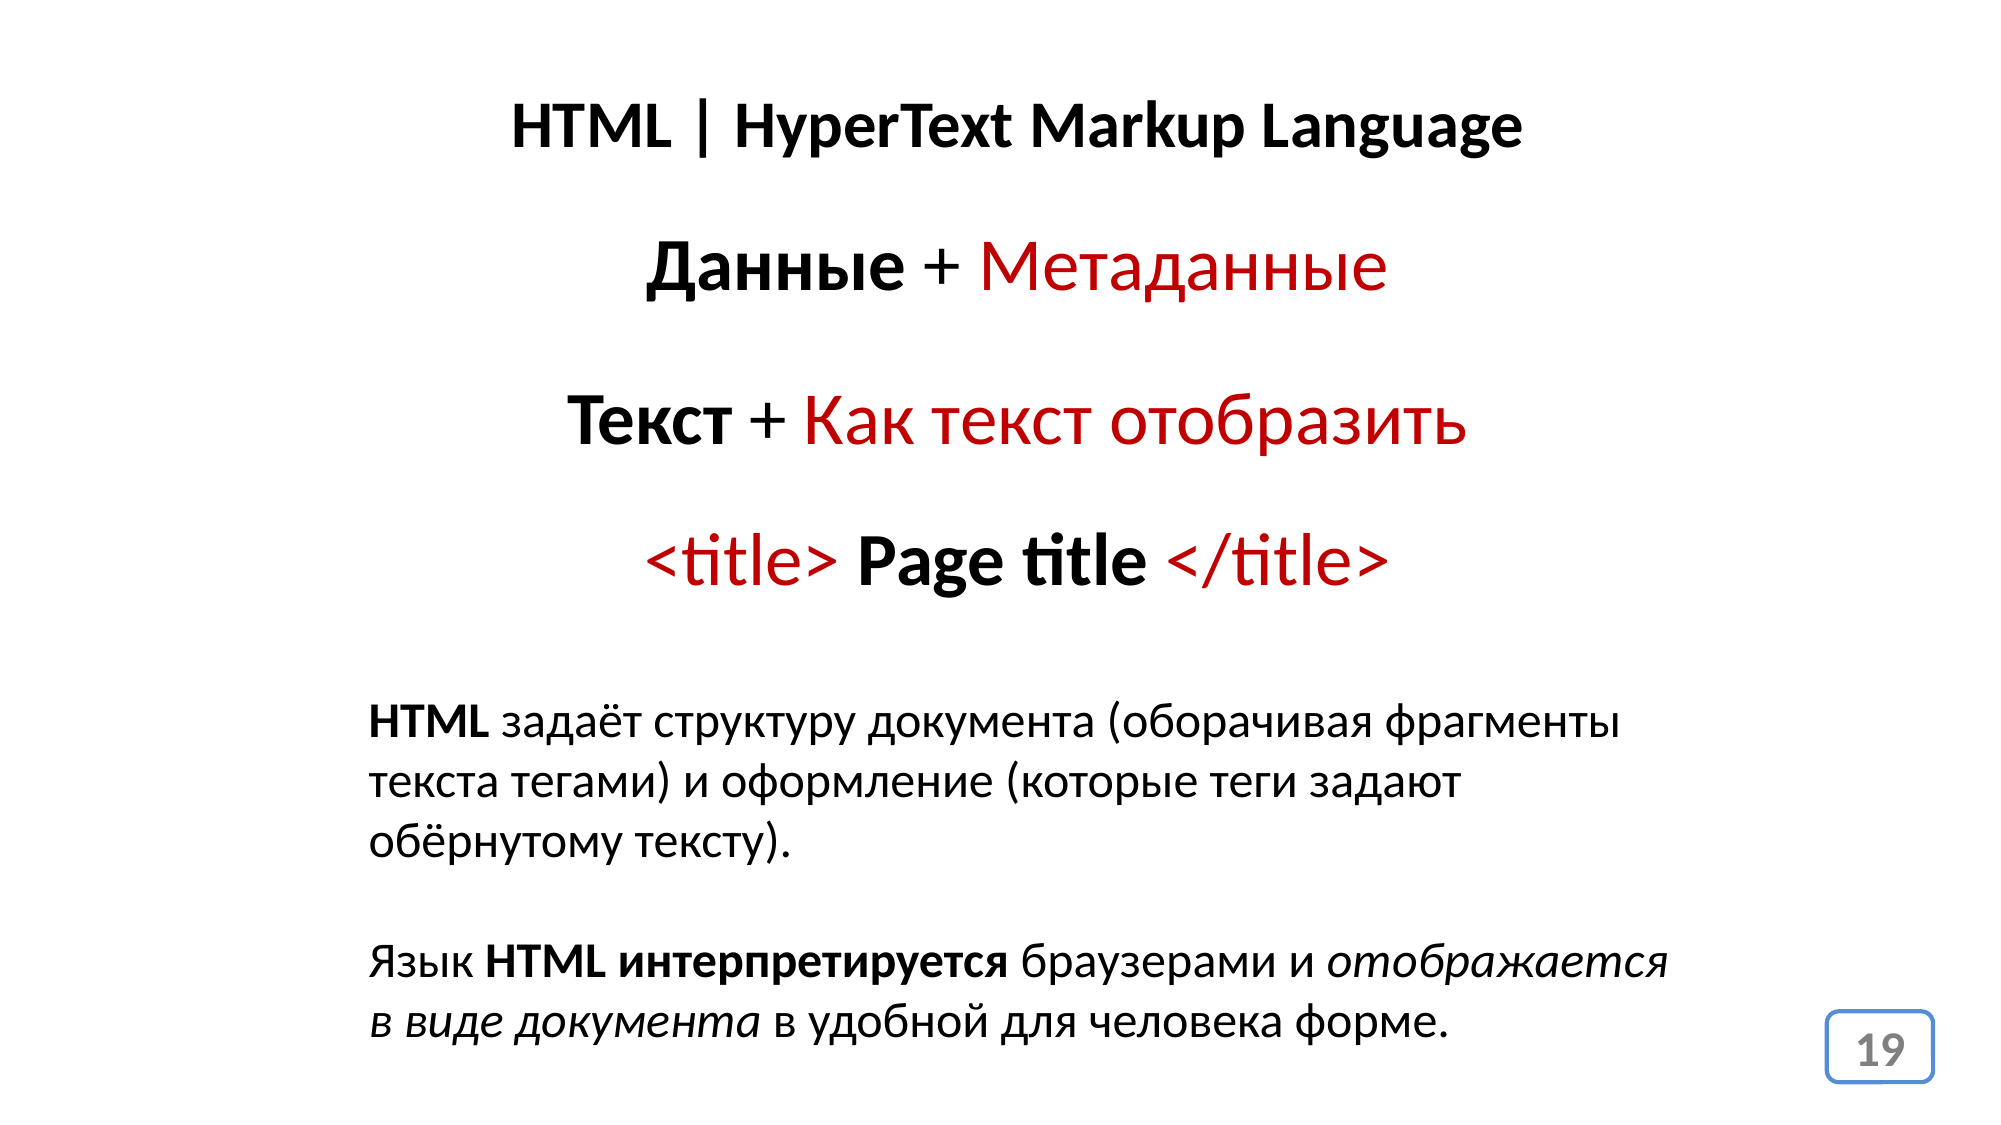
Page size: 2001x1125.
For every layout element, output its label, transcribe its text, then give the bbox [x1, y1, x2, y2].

text_box HTML задаёт структуру документа (оборачивая фрагменты текста тегами) и оформление (которые теги задают обёрнутому тексту). Язык HTML интерпретируется браузерами и отображается в виде документа в удобной для человека форме. [353, 679, 1701, 1055]
text_box Данные + Метаданные [379, 208, 1656, 313]
text_box 19 [1824, 1009, 1936, 1085]
text_box <title> Page title </title> [379, 503, 1656, 609]
text_box Текст + Как текст отобразить [379, 361, 1656, 467]
text_box HTML | HyperText Markup Language [338, 73, 1697, 169]
